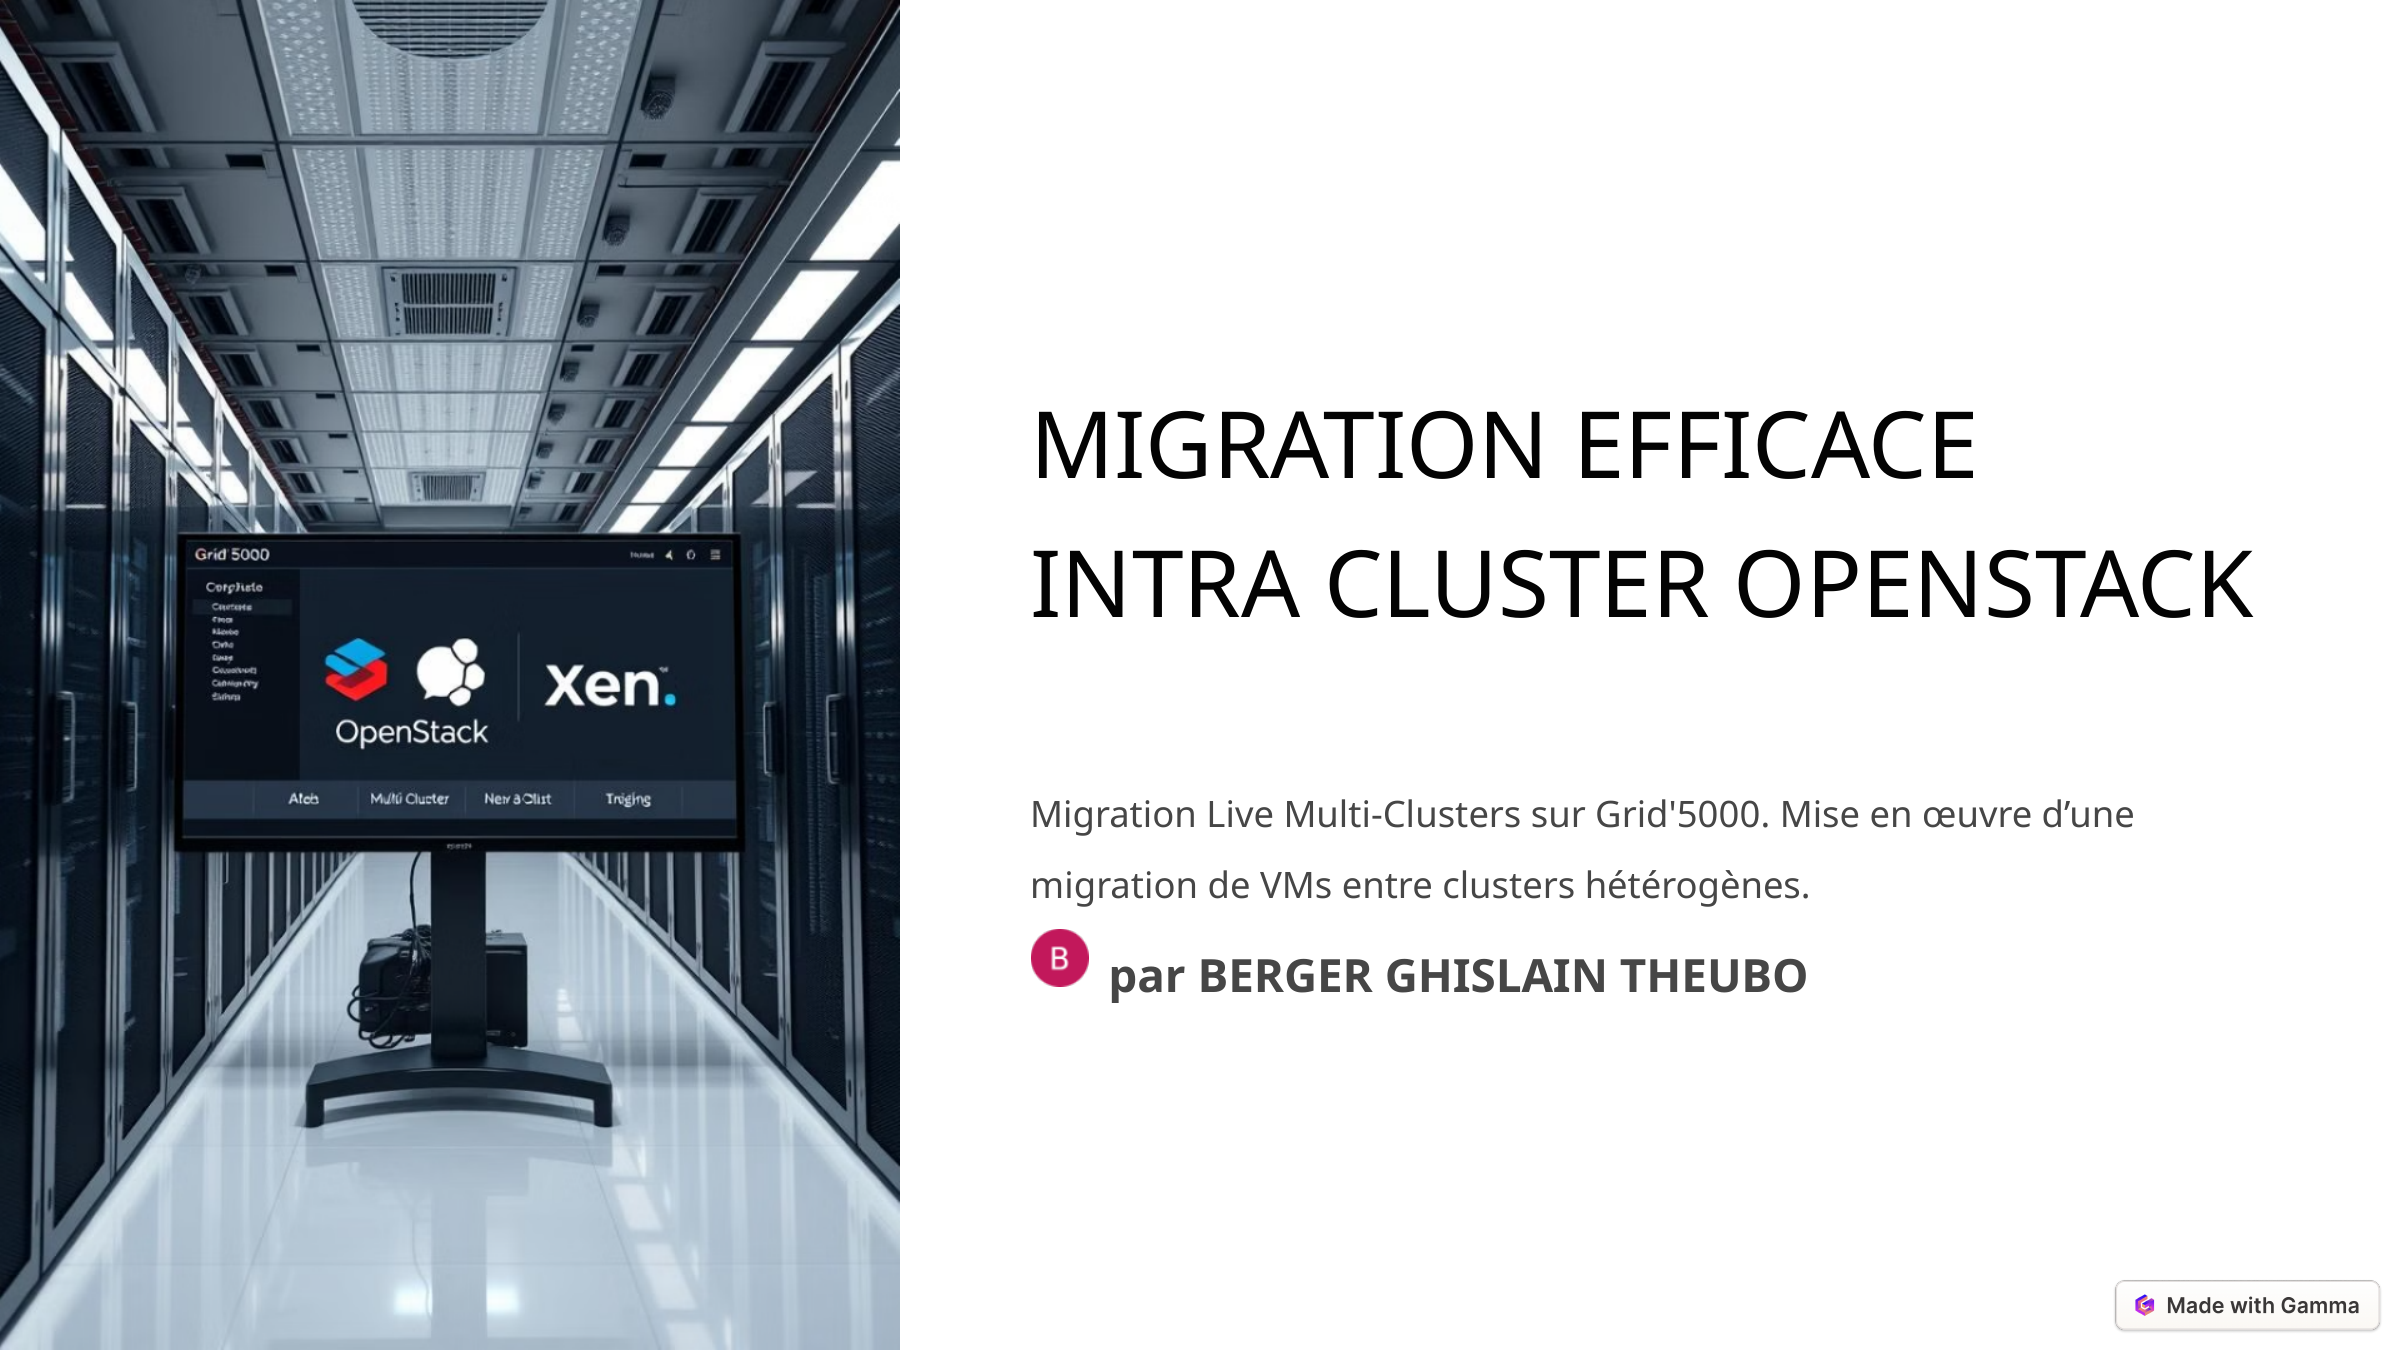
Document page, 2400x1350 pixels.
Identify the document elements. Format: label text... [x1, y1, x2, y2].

picture [1031, 928, 1089, 987]
text_box MIGRATION EFFICACE INTRA CLUSTER OPENSTACK [1030, 359, 2270, 709]
text_box par BERGER GHISLAIN THEUBO [1108, 925, 1818, 991]
picture [2106, 1271, 2389, 1339]
picture [0, 0, 901, 1350]
text_box Migration Live Multi-Clusters sur Grid'5000. Mise en œuvre d’une migration de VMs entre clusters hétérogènes. [1030, 764, 2270, 884]
